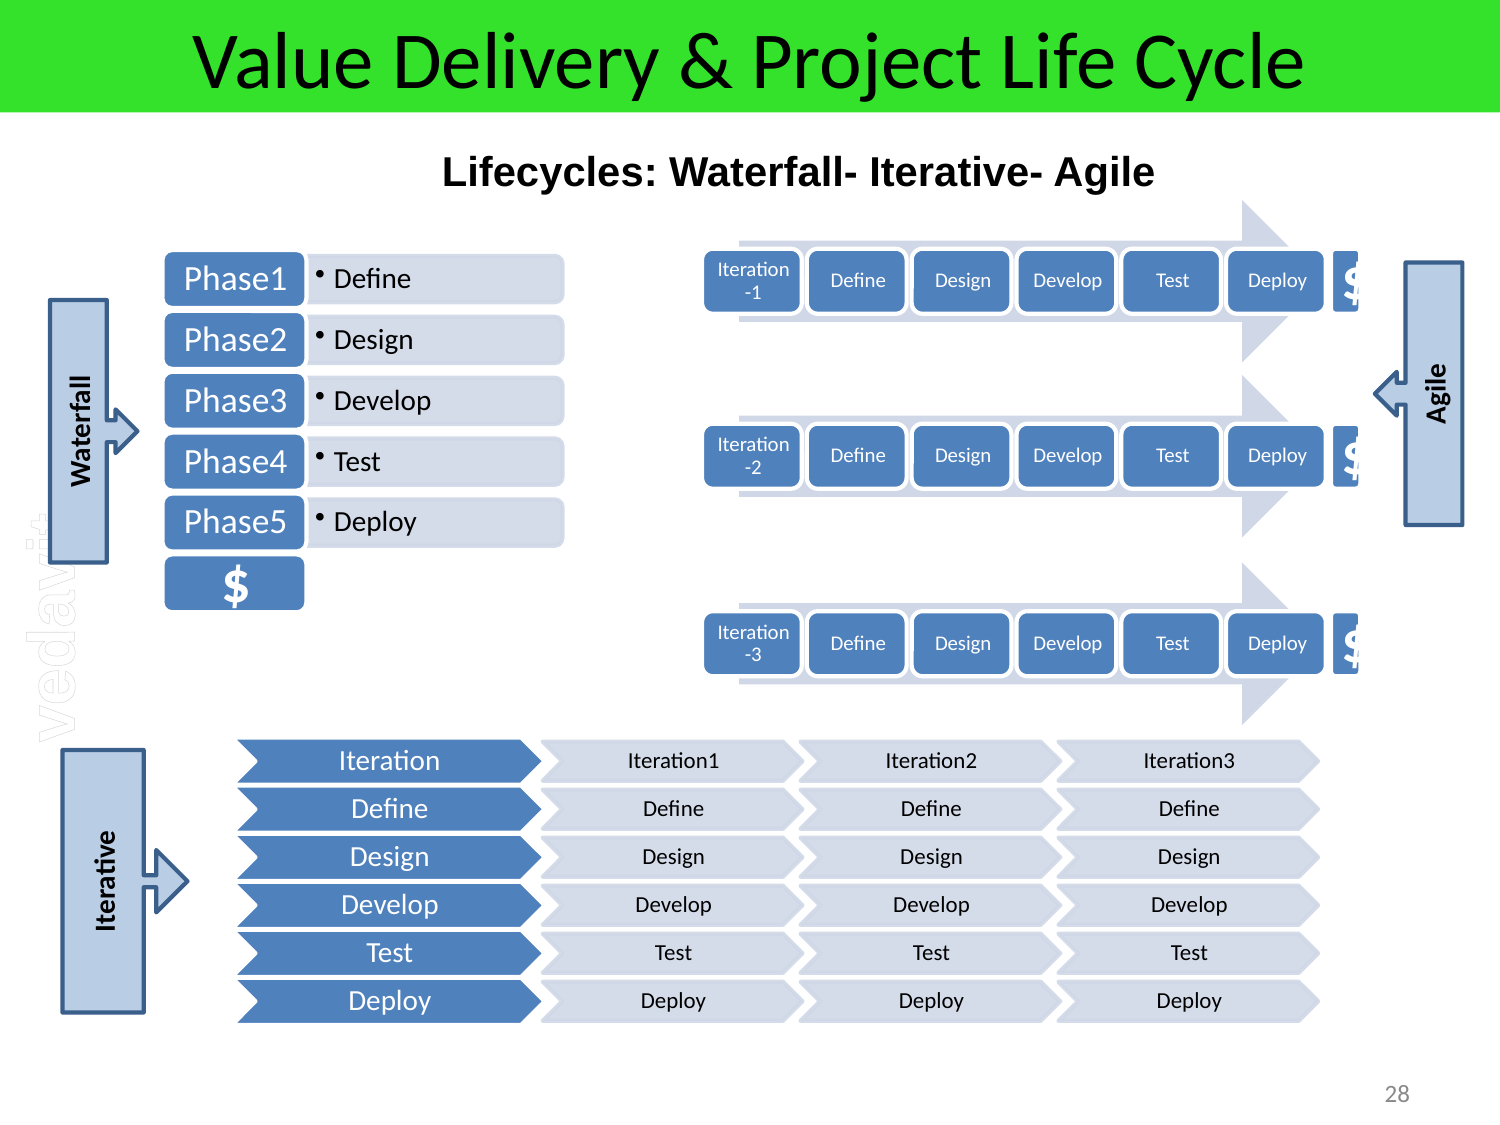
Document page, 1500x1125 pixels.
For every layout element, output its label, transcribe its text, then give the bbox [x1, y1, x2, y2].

text_box Agile [1379, 260, 1465, 528]
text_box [687, 374, 1376, 538]
text_box Waterfall [47, 297, 140, 565]
slide_number 28 [1074, 1062, 1425, 1123]
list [162, 249, 563, 613]
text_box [224, 737, 1326, 1026]
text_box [687, 199, 1376, 363]
text_box Iterative [60, 747, 190, 1015]
text_box Lifecycles: Waterfall- Iterative- Agile [427, 137, 1171, 203]
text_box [687, 562, 1376, 726]
title Value Delivery & Project Life Cycle [0, 0, 1500, 113]
